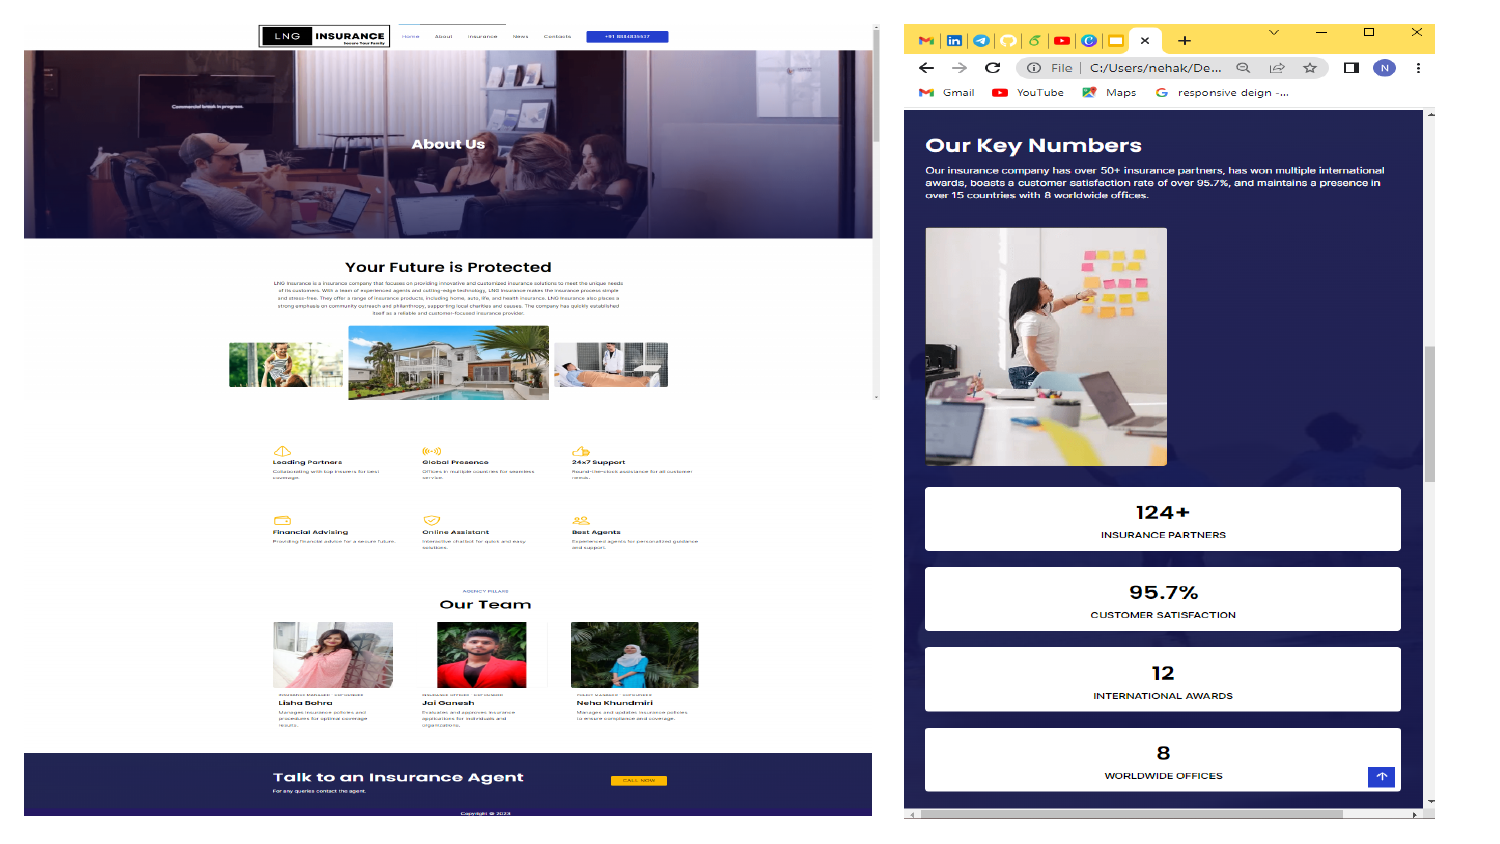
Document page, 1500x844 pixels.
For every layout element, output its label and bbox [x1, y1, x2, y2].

picture [903, 24, 1436, 819]
picture [24, 421, 873, 817]
picture [24, 24, 880, 401]
